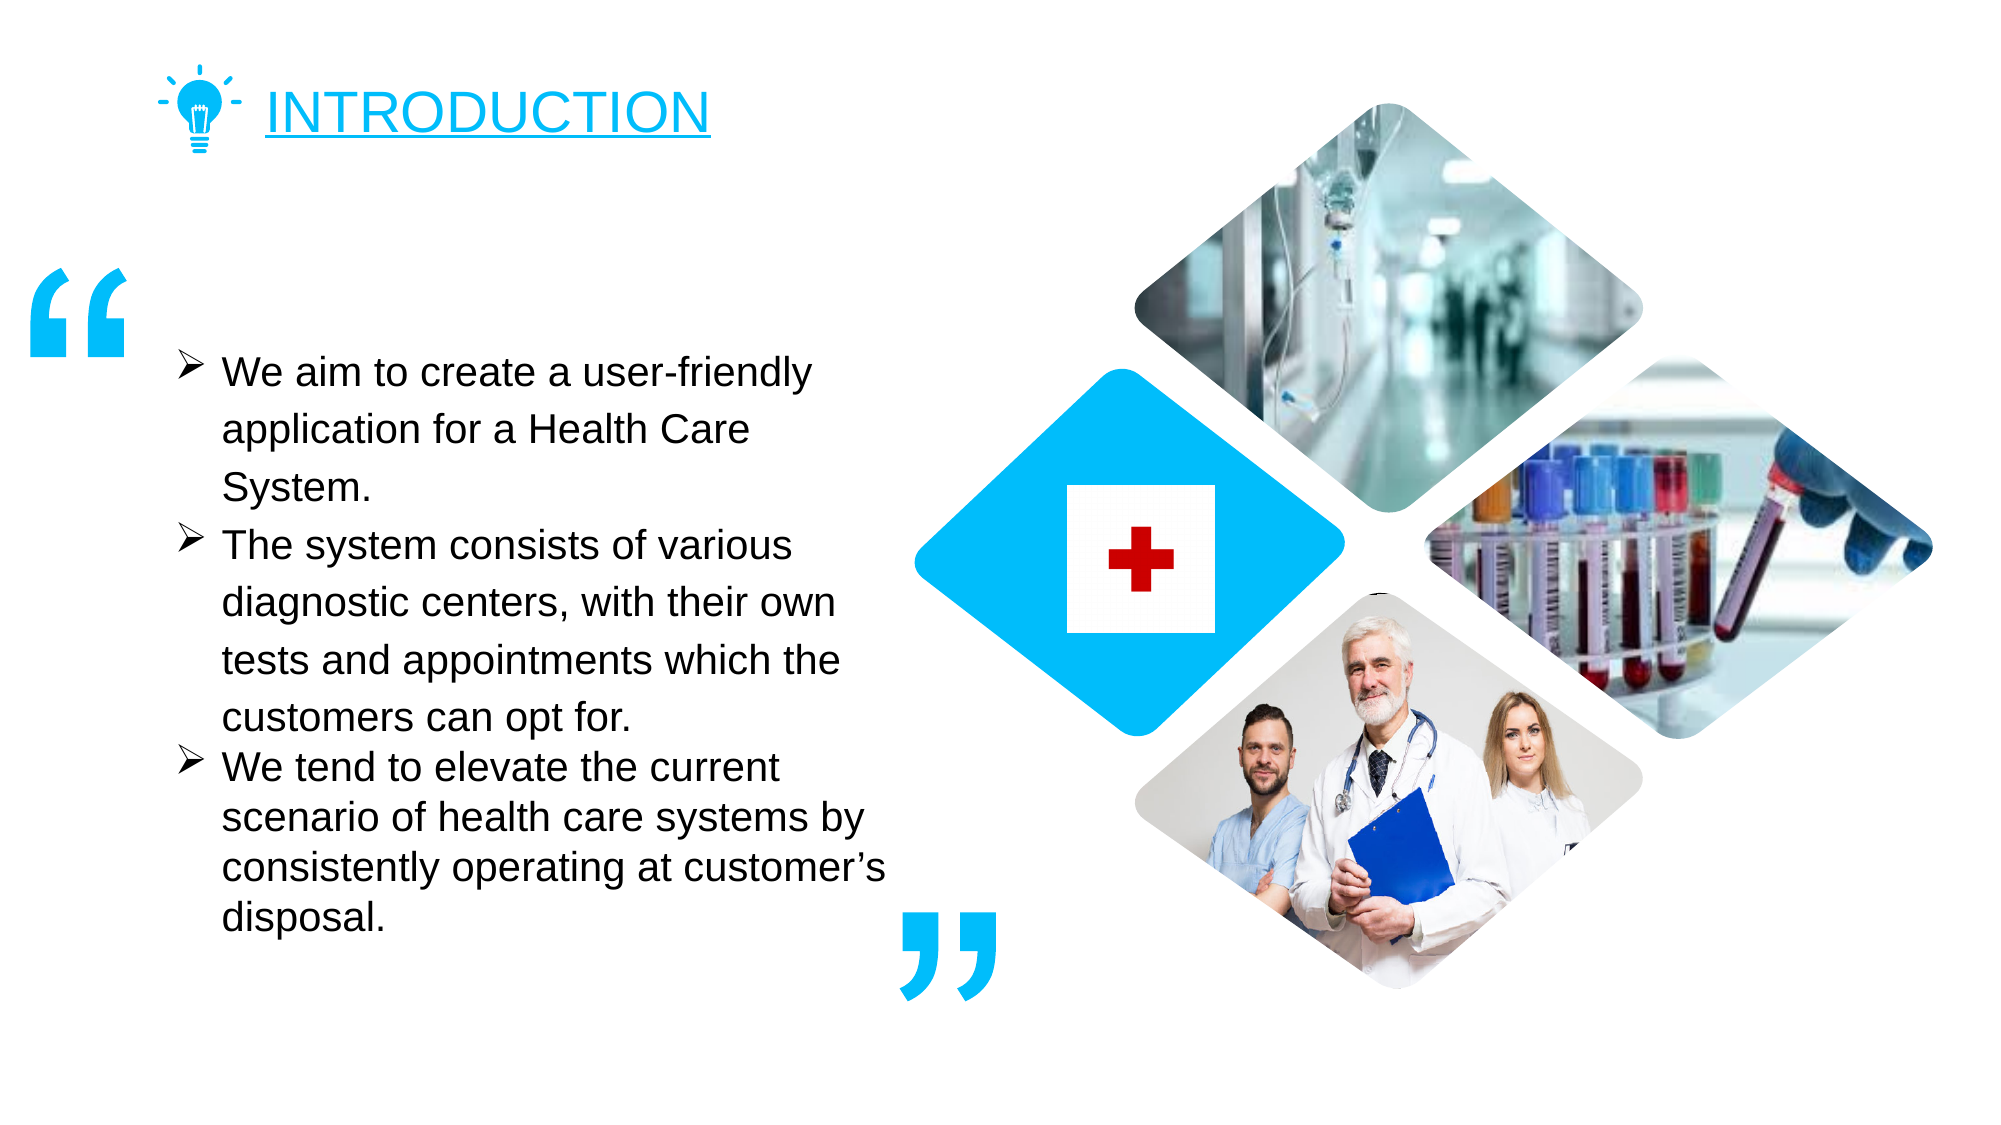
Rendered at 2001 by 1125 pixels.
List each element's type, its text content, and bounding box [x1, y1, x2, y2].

text_box [955, 911, 997, 1003]
text_box [229, 98, 243, 106]
text_box [176, 78, 223, 155]
text_box [196, 63, 204, 77]
text_box [86, 266, 129, 359]
text_box [898, 911, 940, 1003]
text_box [222, 74, 234, 87]
text_box [915, 367, 1134, 738]
text_box INTRODUCTION [250, 66, 1102, 152]
text_box [29, 266, 71, 359]
text_box [165, 74, 177, 87]
picture [1134, 103, 1933, 989]
text_box [156, 98, 170, 106]
picture [1068, 486, 1214, 632]
text_box [1215, 513, 1346, 592]
text_box We aim to create a user-friendly application for a Health Care System. The system consists of various diagnostic centers, with their own tests and appointments which the customers can opt for. We tend to elevate the current scenario of health care systems by consistently operating at customer’s disposal. [160, 329, 915, 948]
